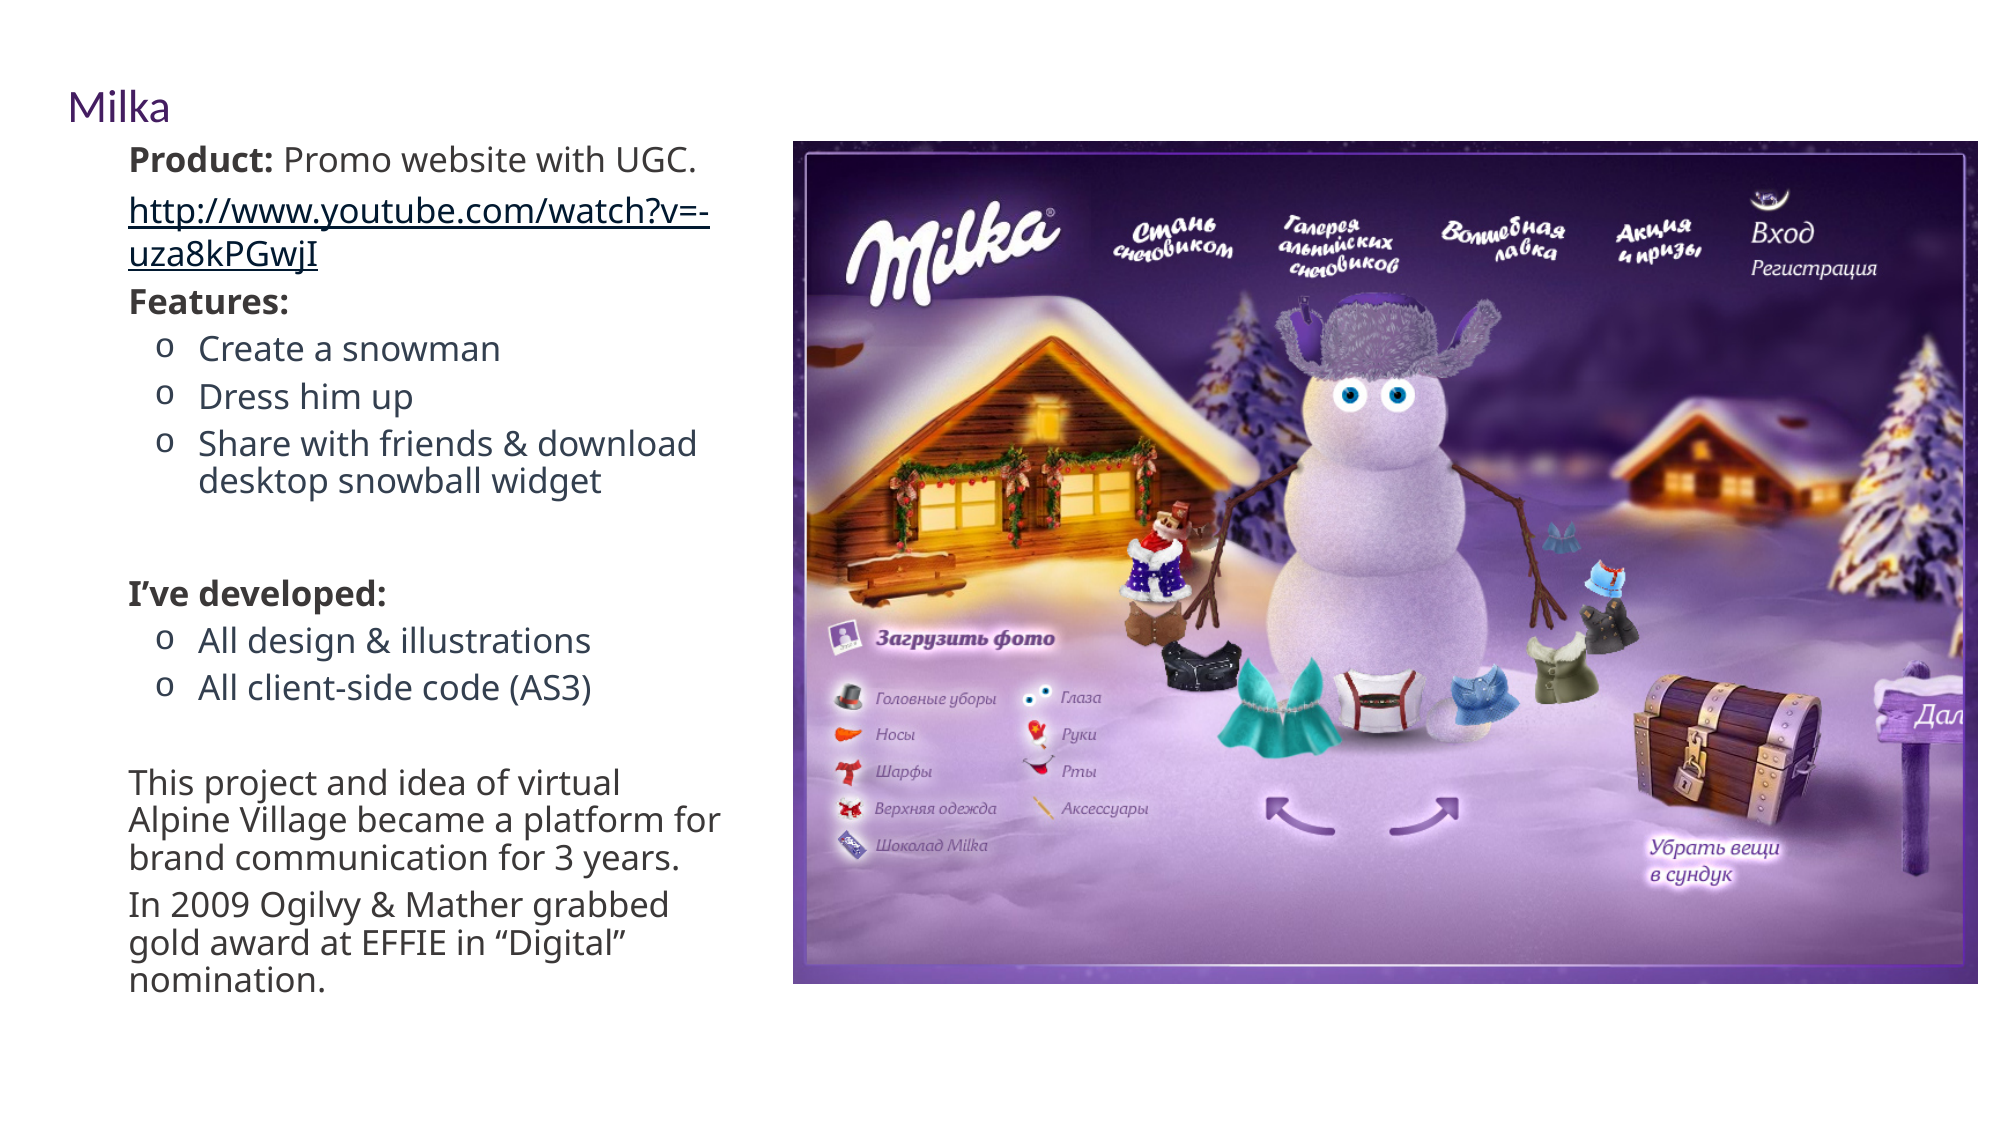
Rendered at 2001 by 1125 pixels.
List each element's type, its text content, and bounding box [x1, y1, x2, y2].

list Milka Product: Promo website with UGC. http://www.youtube.com/watch?v=-uza8kPGwjI Features: Create a snowman Dress him up Share with friends & download desktop snowball widget I’ve developed: All design & illustrations All client-side code (AS3) This project and idea of virtual Alpine Village became a platform for brand communication for 3 years. In 2009 Ogilvy & Mather grabbed gold award at EFFIE in “Digital” nomination. [0, 75, 745, 1052]
picture [793, 141, 1978, 984]
